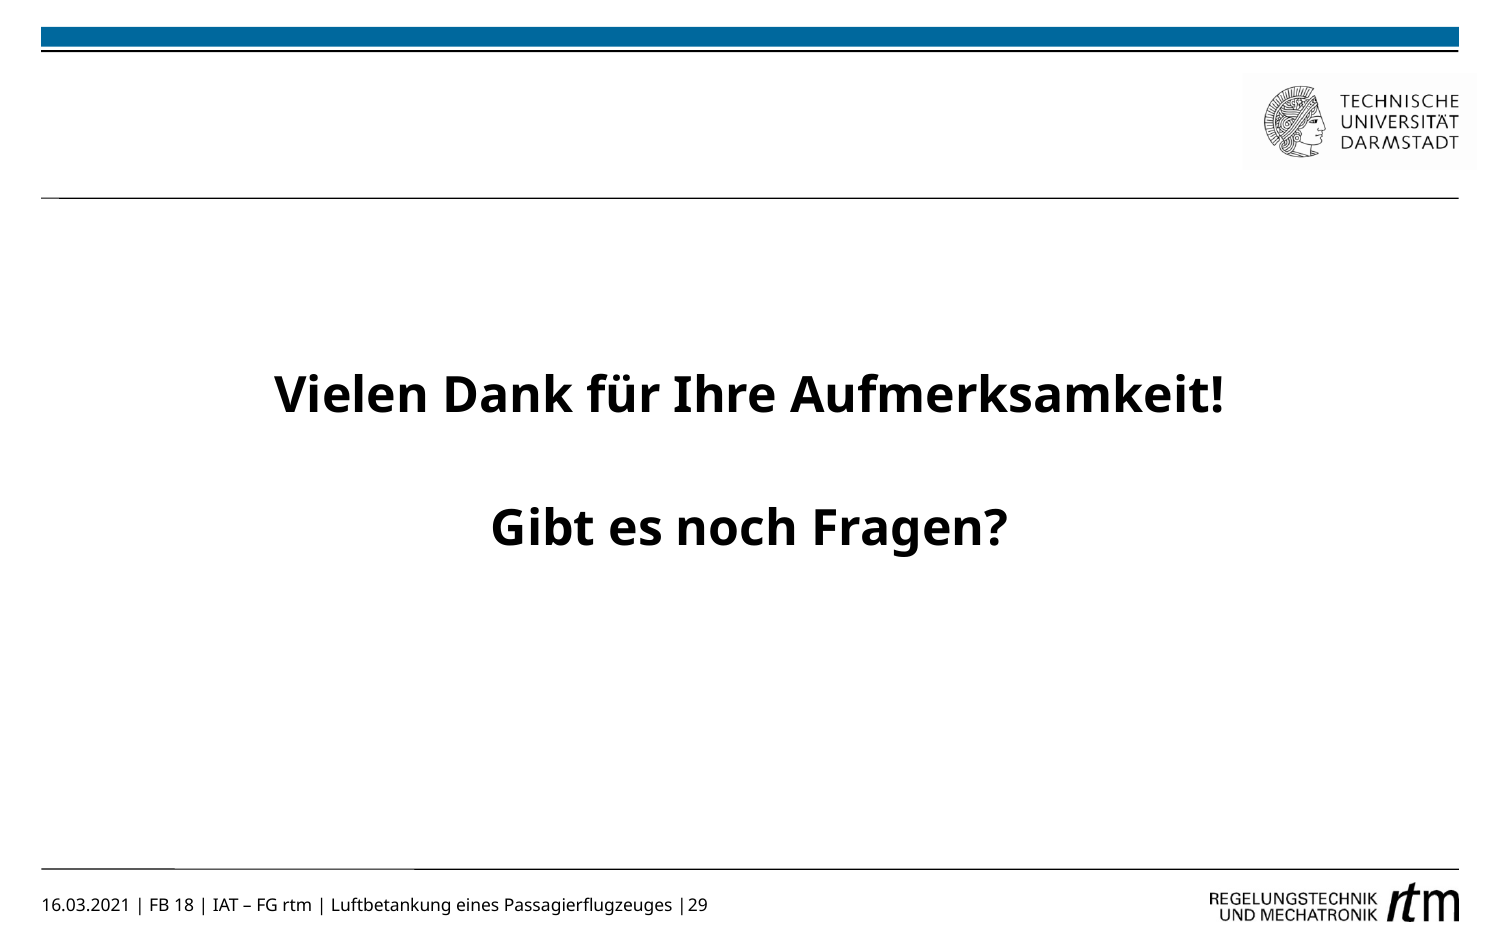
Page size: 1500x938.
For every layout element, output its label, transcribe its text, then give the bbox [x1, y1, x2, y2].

picture [1210, 882, 1459, 922]
picture [1242, 73, 1477, 170]
list Vielen Dank für Ihre Aufmerksamkeit! Gibt es noch Fragen? [58, 221, 1441, 847]
